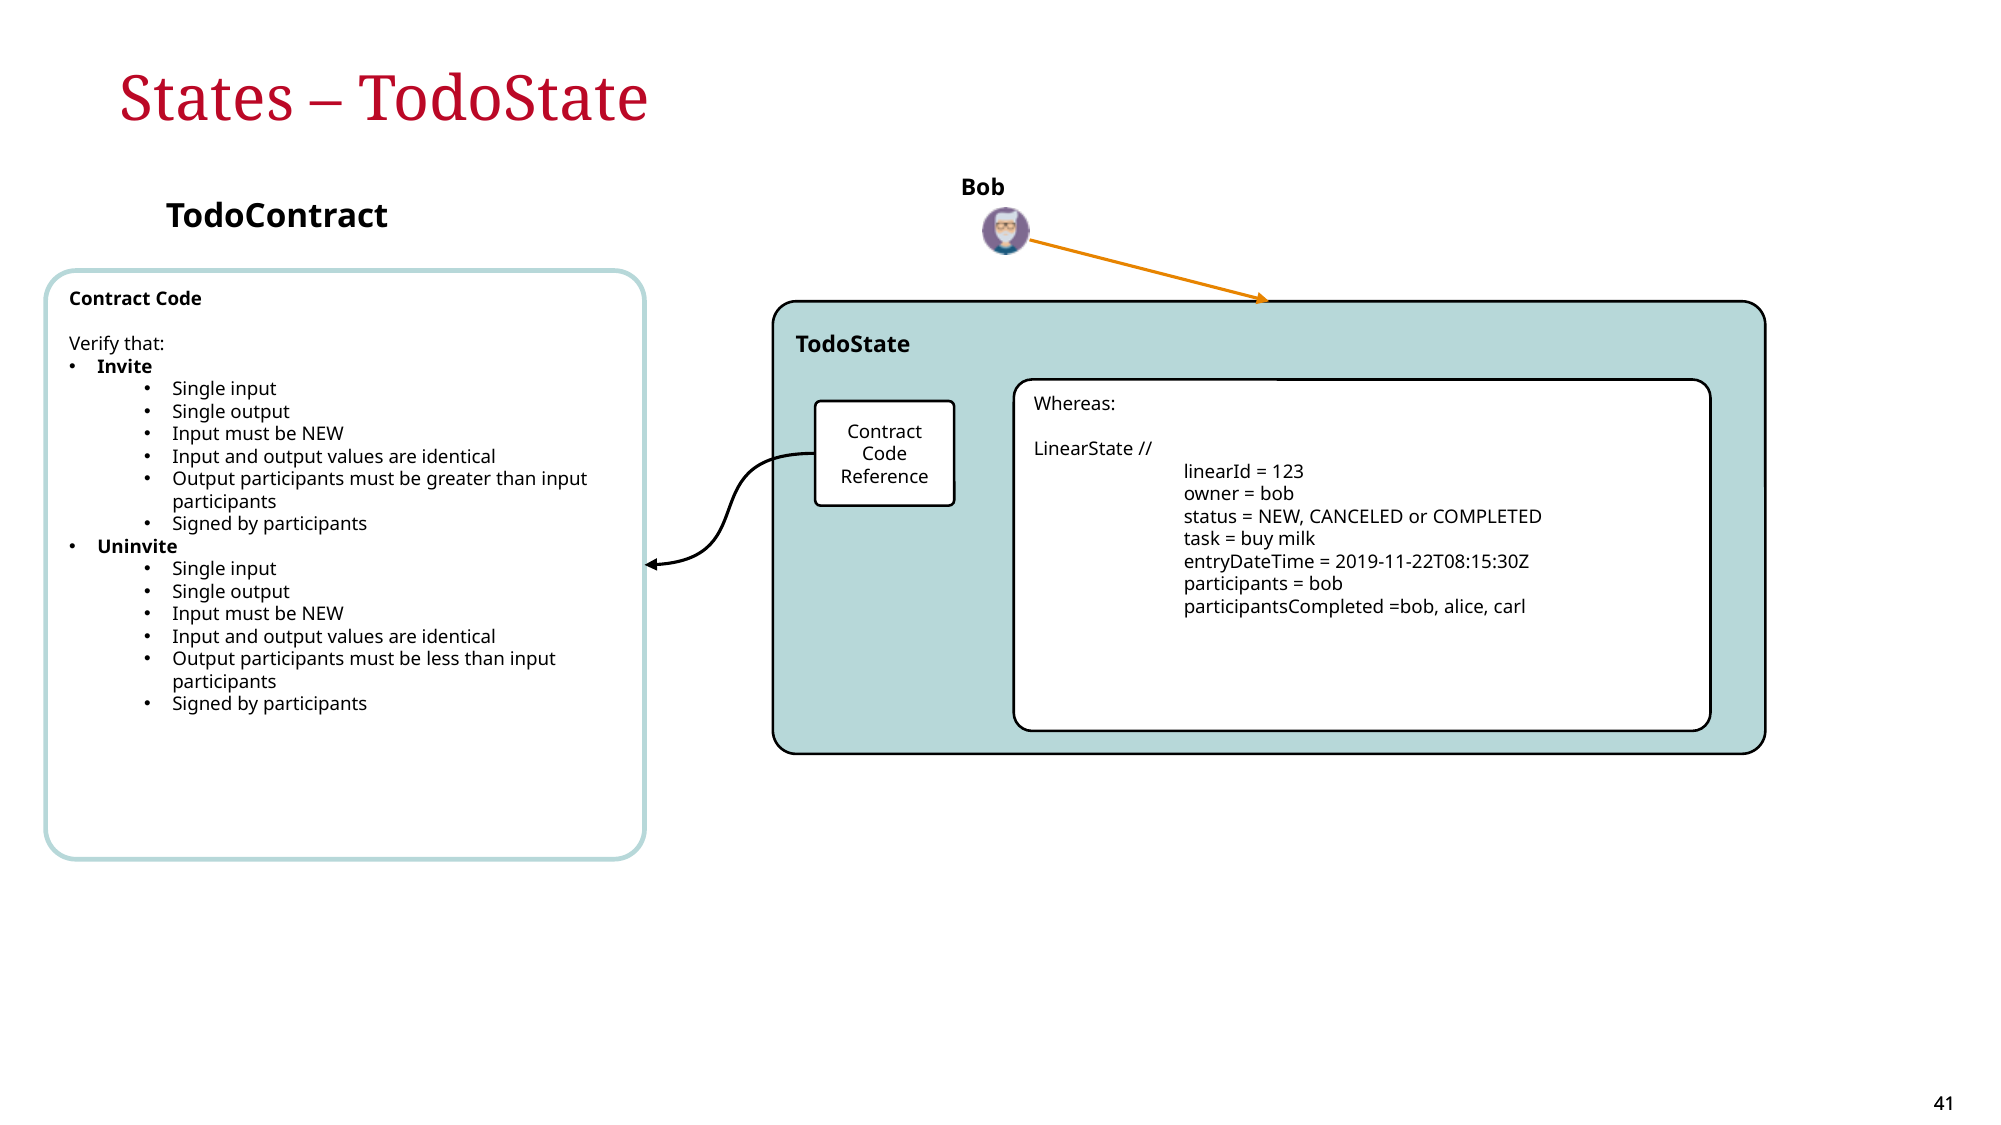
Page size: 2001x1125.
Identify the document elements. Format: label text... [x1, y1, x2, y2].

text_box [644, 453, 816, 566]
text_box TodoState [780, 321, 926, 365]
text_box Contract Code Reference [813, 398, 957, 508]
text_box Contract Code Verify that: Invite Single input Single output Input must be NEW Input and output values are identical Output participants must be greater than input participants Signed by participants Uninvite Single input Single output Input must be NEW Input and output values are identical Output participants must be less than input participants Signed by participants [43, 268, 647, 862]
text_box TodoContract [151, 186, 404, 241]
title States – TodoState [119, 53, 1920, 162]
text_box Whereas: LinearState // linearId = 123 owner = bob status = NEW, CANCELED or COMPLETED task = buy milk entryDateTime = 2019-11-22T08:15:30Z participants = bob participantsCompleted =bob, alice, carl [1011, 377, 1713, 734]
text_box Bob [946, 164, 1020, 208]
text_box [770, 299, 1768, 756]
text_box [1029, 239, 1270, 302]
picture [982, 207, 1030, 255]
